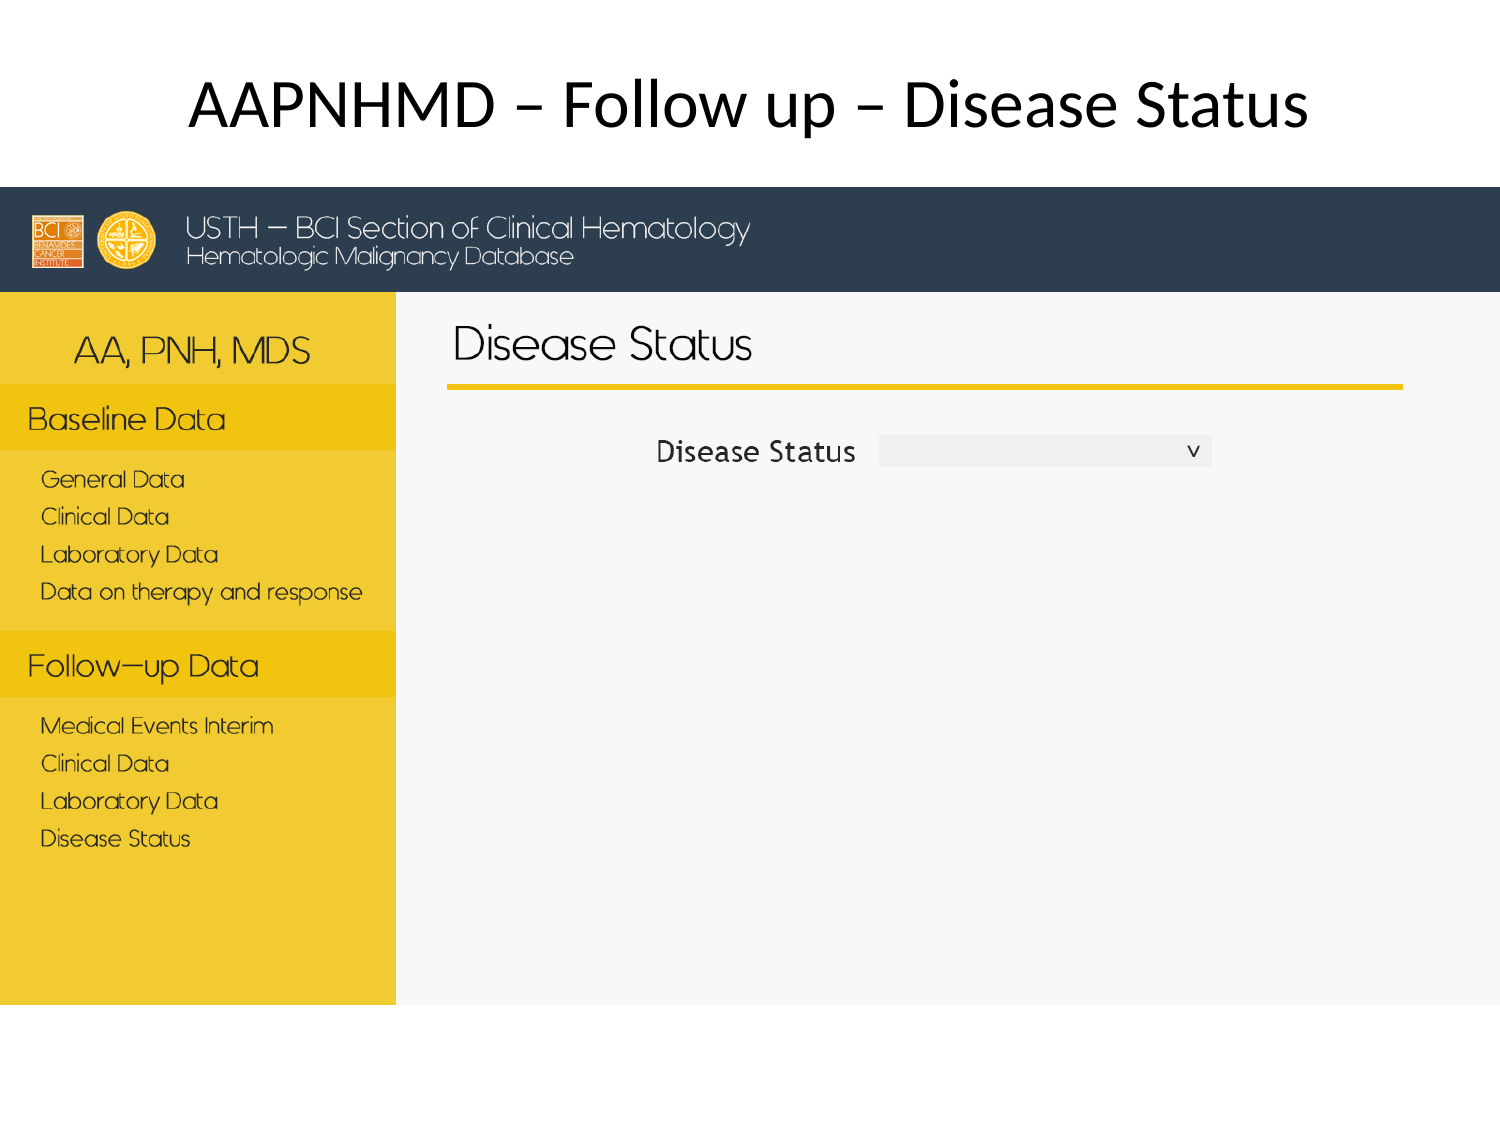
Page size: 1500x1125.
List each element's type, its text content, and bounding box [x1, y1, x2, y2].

title AAPNHMD – Follow up – Disease Status [0, 50, 1500, 150]
picture [0, 187, 1500, 1006]
